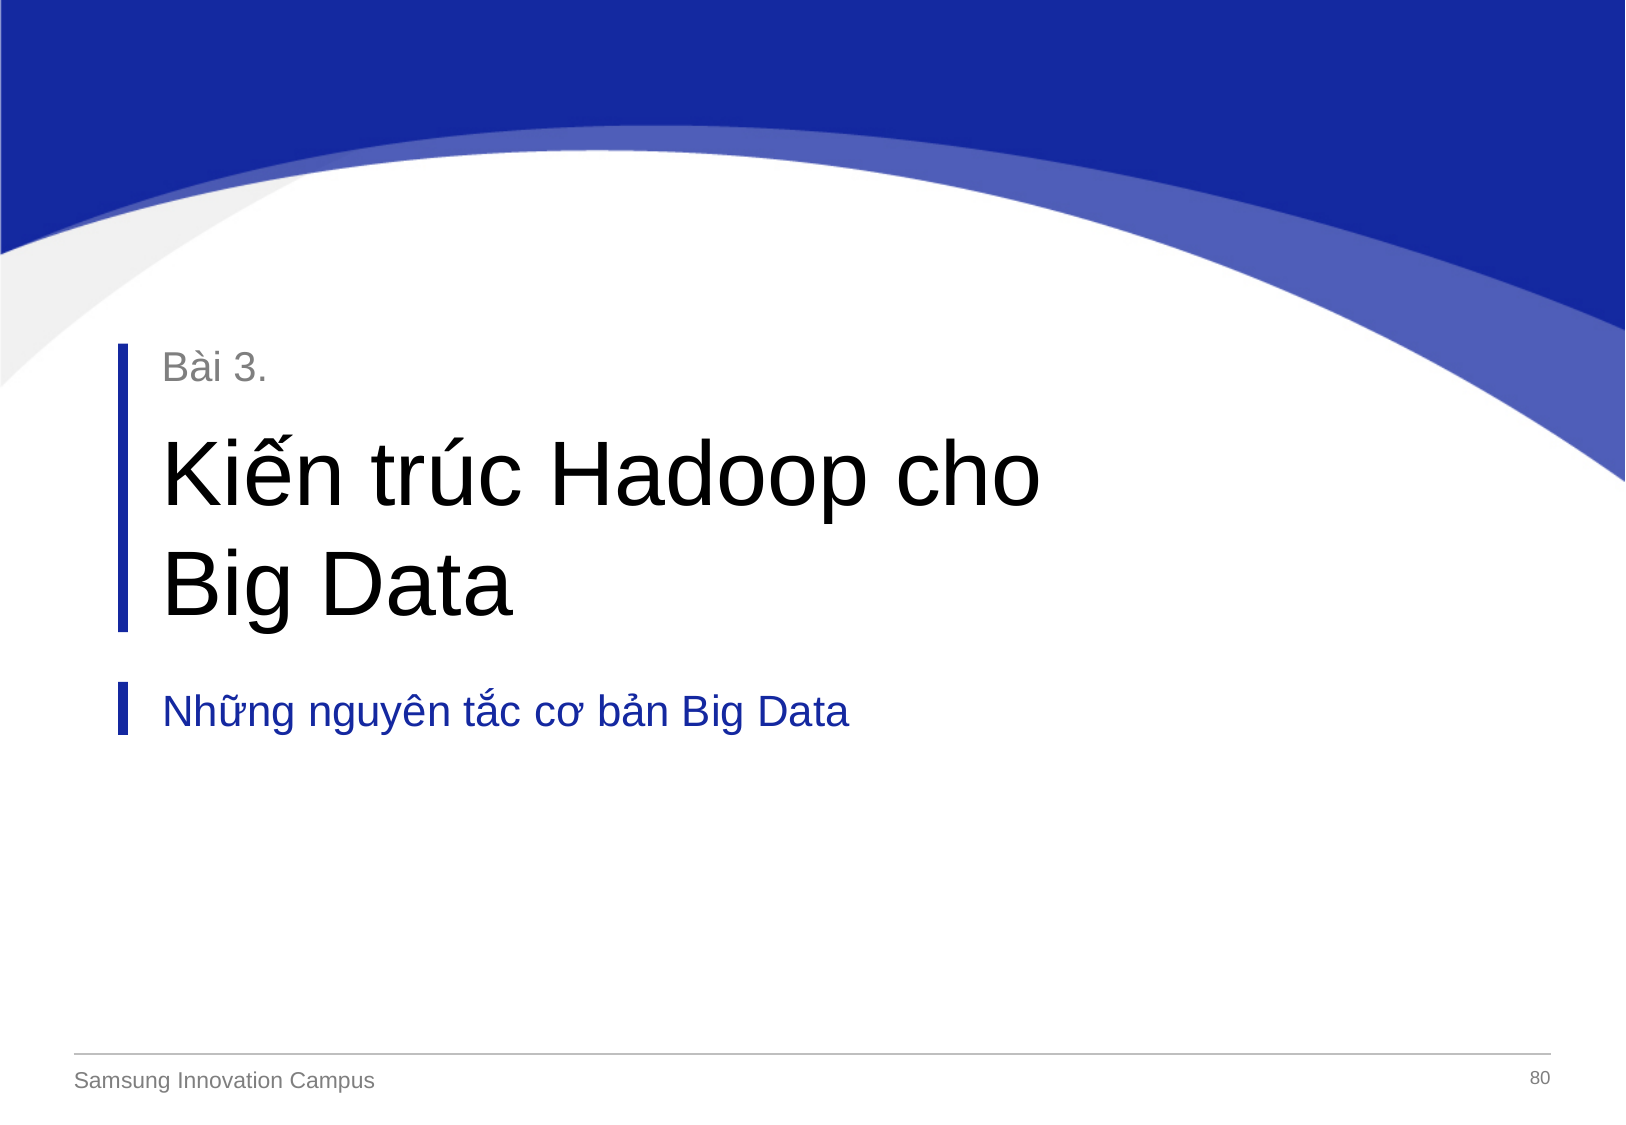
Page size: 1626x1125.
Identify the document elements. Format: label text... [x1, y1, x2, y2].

list Bài 3. [161, 339, 1061, 390]
picture [0, 0, 1625, 1125]
list Kiến trúc Hadoop cho Big Data [161, 414, 1366, 633]
